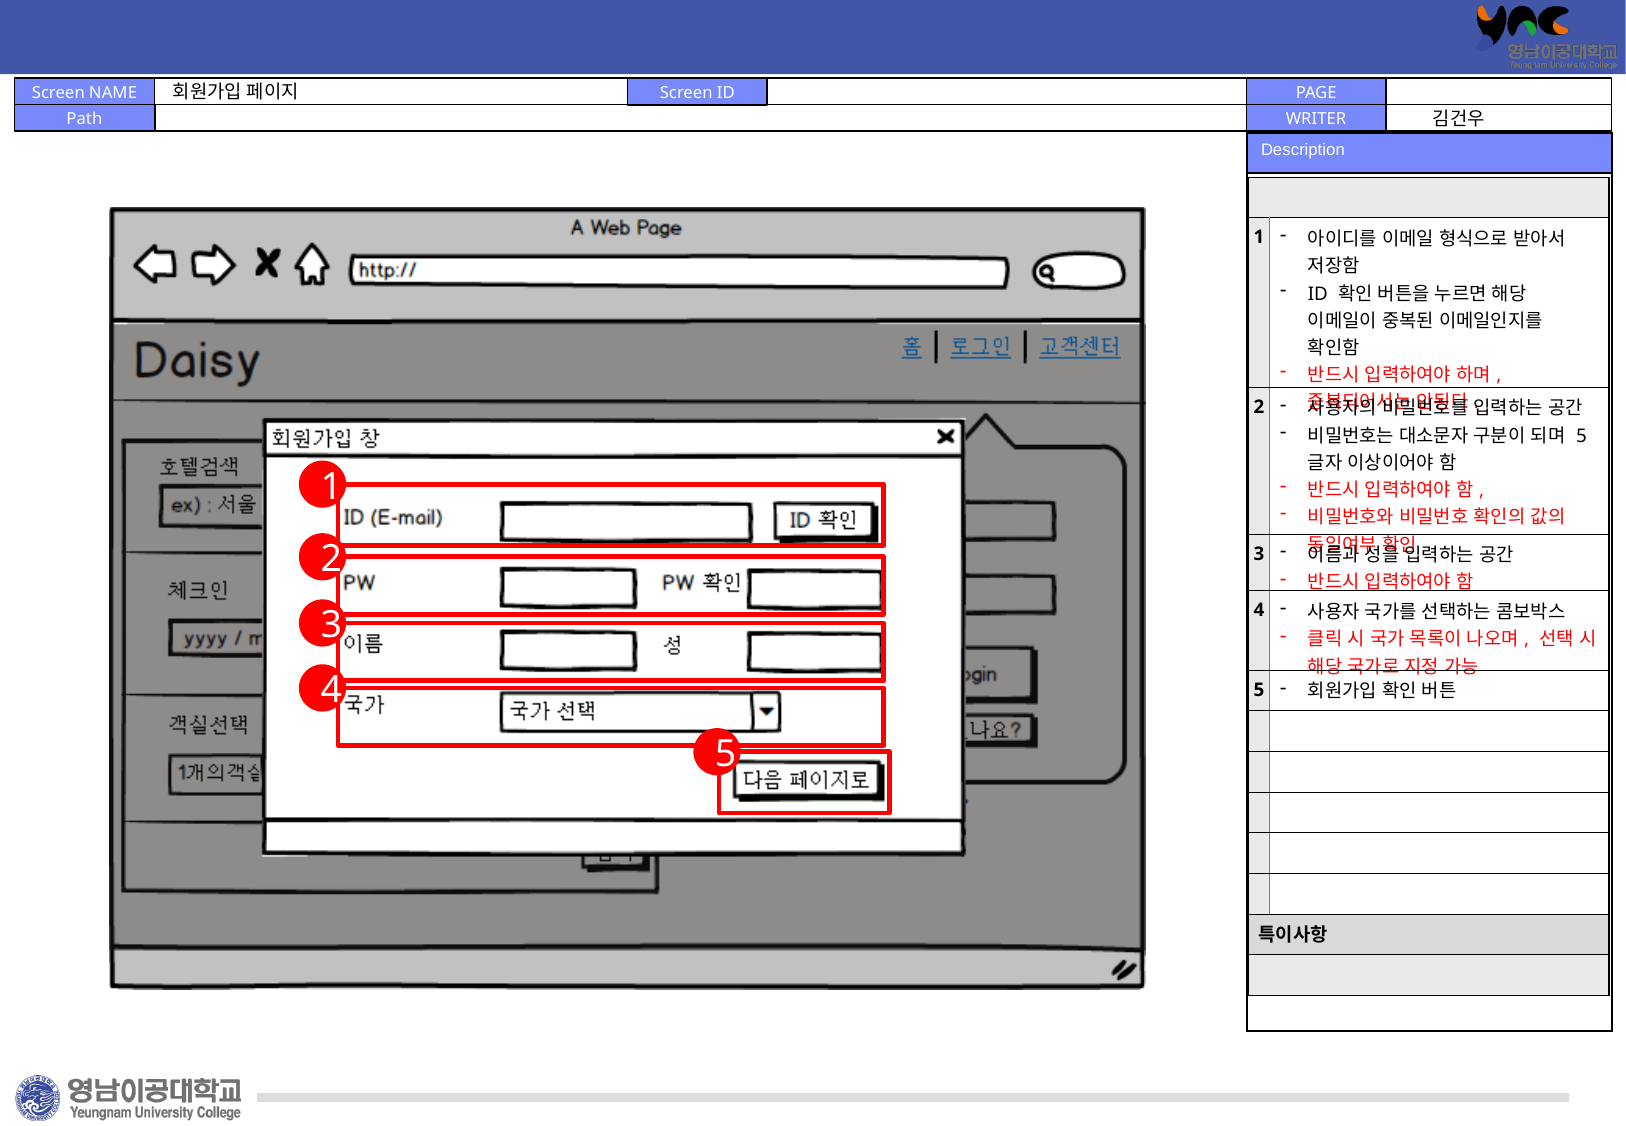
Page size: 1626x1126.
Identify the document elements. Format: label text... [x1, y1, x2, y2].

table_cell 특이사항 [1249, 915, 1608, 954]
table_cell [1270, 793, 1608, 832]
table_cell 회원가입 확인 버튼 [1270, 671, 1608, 710]
table_cell 4 [1249, 591, 1269, 670]
table_cell [1270, 752, 1608, 792]
table_cell 사용자 국가를 선택하는 콤보박스 클릭 시 국가 목록이 나오며, 선택 시 해당 국가로 지정 가능 [1270, 591, 1608, 670]
table_cell [1270, 711, 1608, 751]
table_cell 3 [1249, 535, 1269, 590]
picture [109, 207, 1147, 990]
table_cell 사용자의 비밀번호를 입력하는 공간 비밀번호는 대소문자 구분이 되며 5글자 이상이어야 함 반드시 입력하여야 함, 비밀번호와 비밀번호 확인의 값의 동일여부 확인 [1270, 388, 1608, 534]
table_cell 1 [1249, 218, 1269, 387]
table_cell [1270, 874, 1608, 914]
table_cell [1249, 793, 1269, 832]
table_cell [1249, 955, 1608, 995]
table_cell 이름과 성을 입력하는 공간 반드시 입력하여야 함 [1270, 535, 1608, 590]
table_cell [1249, 833, 1269, 873]
table_cell [1249, 711, 1269, 751]
text_box 김건우 [1418, 99, 1500, 137]
table_cell 5 [1249, 671, 1269, 710]
text_box 회원가입 페이지 [157, 72, 314, 110]
table_cell [1249, 874, 1269, 914]
picture [1476, 5, 1617, 69]
table_cell 2 [1249, 388, 1269, 534]
table_cell [1249, 752, 1269, 792]
table_header [1249, 178, 1608, 217]
picture [15, 1075, 241, 1121]
table_cell 아이디를 이메일 형식으로 받아서 저장함 ID 확인 버튼을 누르면 해당 이메일이 중복된 이메일인지를 확인함 반드시 입력하여야 하며, 중복되어서는 안된다. [1270, 218, 1608, 387]
table_cell [1270, 833, 1608, 873]
